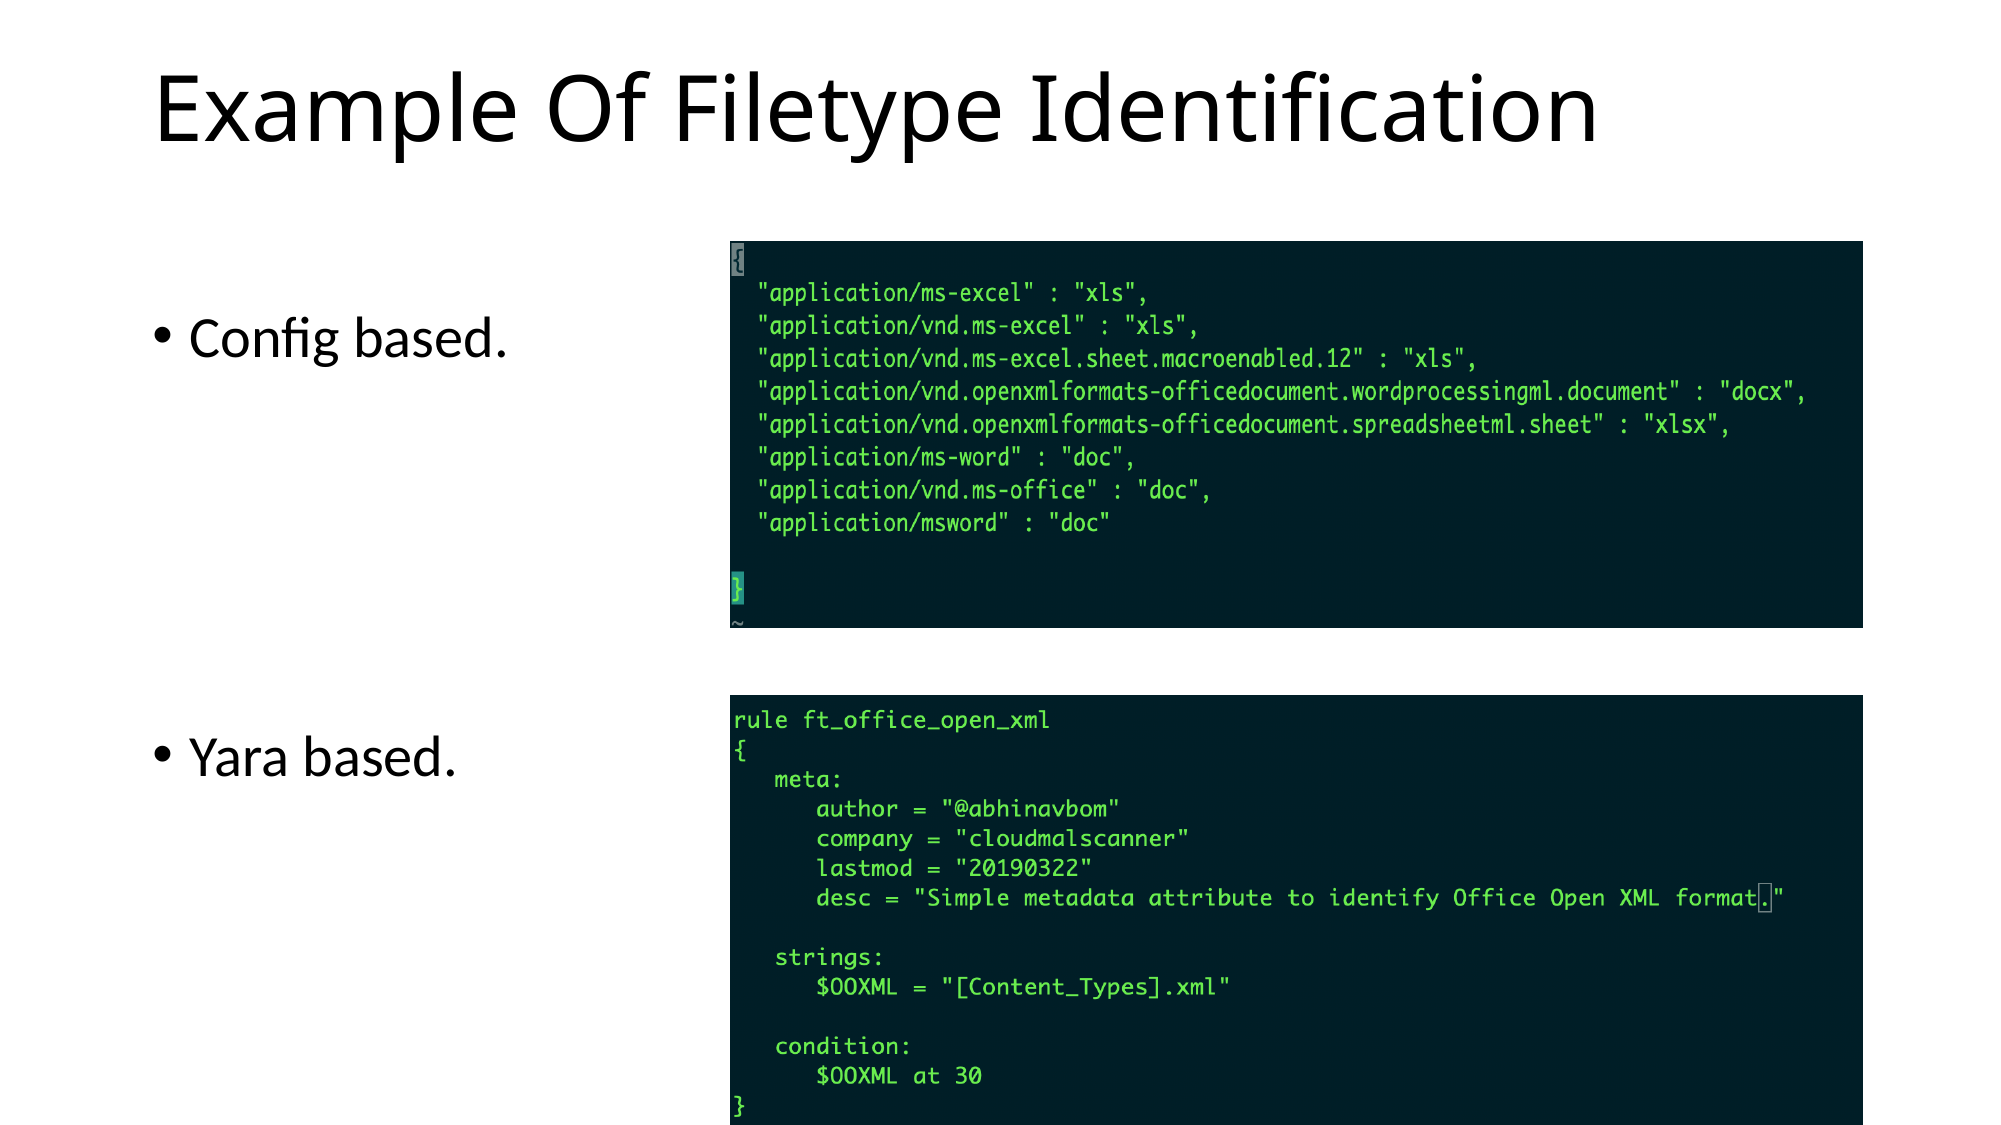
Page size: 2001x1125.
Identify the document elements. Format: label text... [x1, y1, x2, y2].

picture [730, 241, 1863, 628]
picture [730, 695, 1863, 1125]
list Config based. Yara based. [137, 299, 1863, 1014]
title Example Of Filetype Identification [137, 3, 1863, 221]
